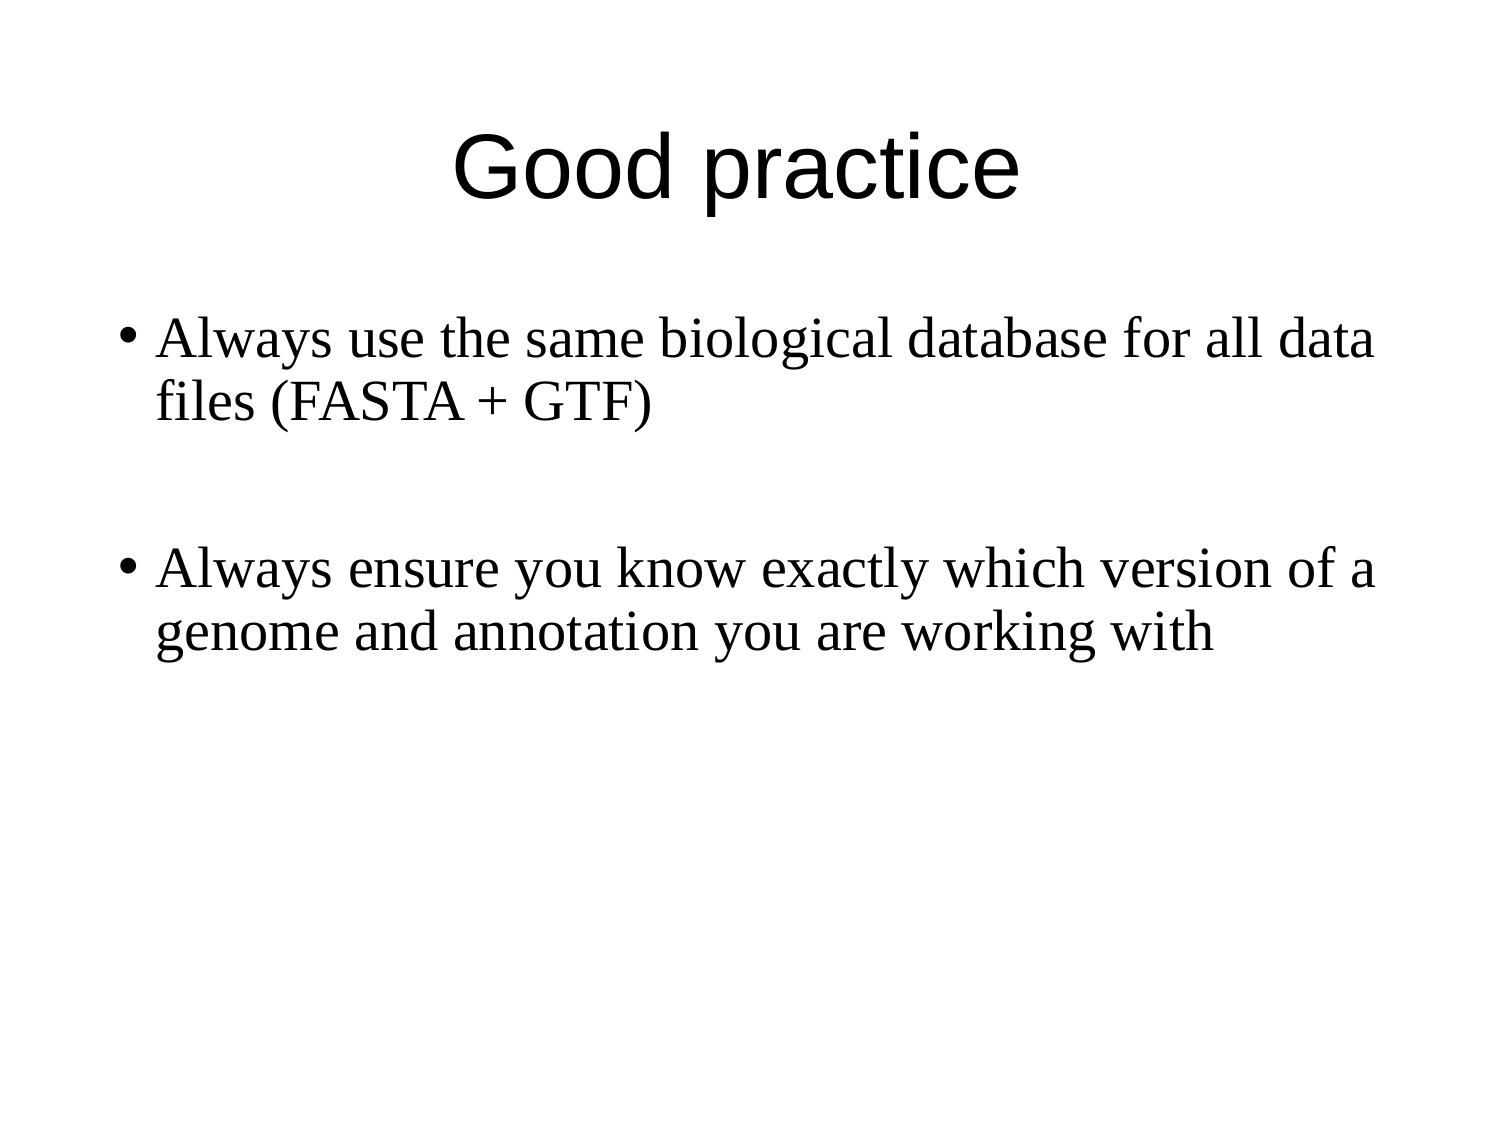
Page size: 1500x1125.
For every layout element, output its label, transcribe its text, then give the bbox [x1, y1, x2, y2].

list Always use the same biological database for all data files (FASTA + GTF) Always ensure you know exactly which version of a genome and annotation you are working with [103, 299, 1397, 1014]
title Good practice [103, 59, 1397, 278]
